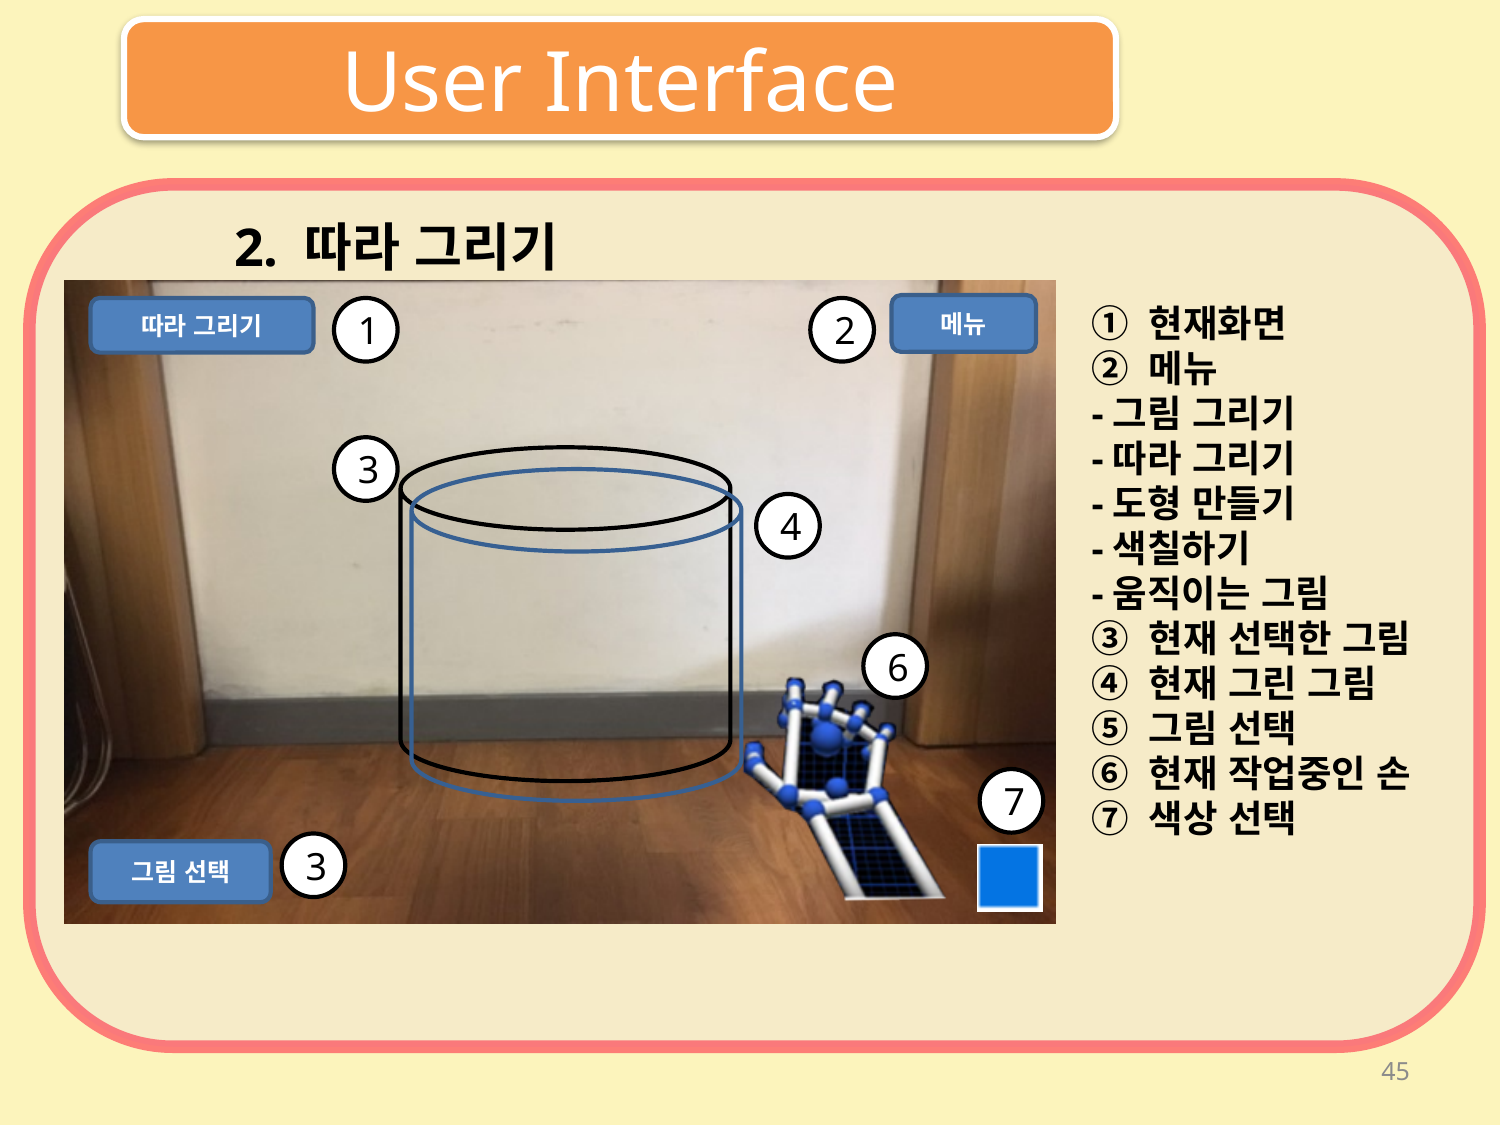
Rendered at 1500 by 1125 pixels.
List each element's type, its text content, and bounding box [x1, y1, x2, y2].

text_box User Interface [120, 15, 1120, 141]
text_box 2. 따라 그리기 [219, 206, 604, 278]
text_box ① 현재화면 ② 메뉴 -그림 그리기 -따라 그리기 -도형 만들기 -색칠하기 -움직이는 그림 ③ 현재 선택한 그림 ④ 현재 그린 그림 ⑤ 그림 선택 ⑥ 현재 작업중인 손 ⑦ 색상 선택 [1076, 292, 1500, 893]
text_box [27, 182, 1482, 1049]
slide_number 45 [1352, 1042, 1425, 1103]
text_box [64, 279, 1056, 939]
